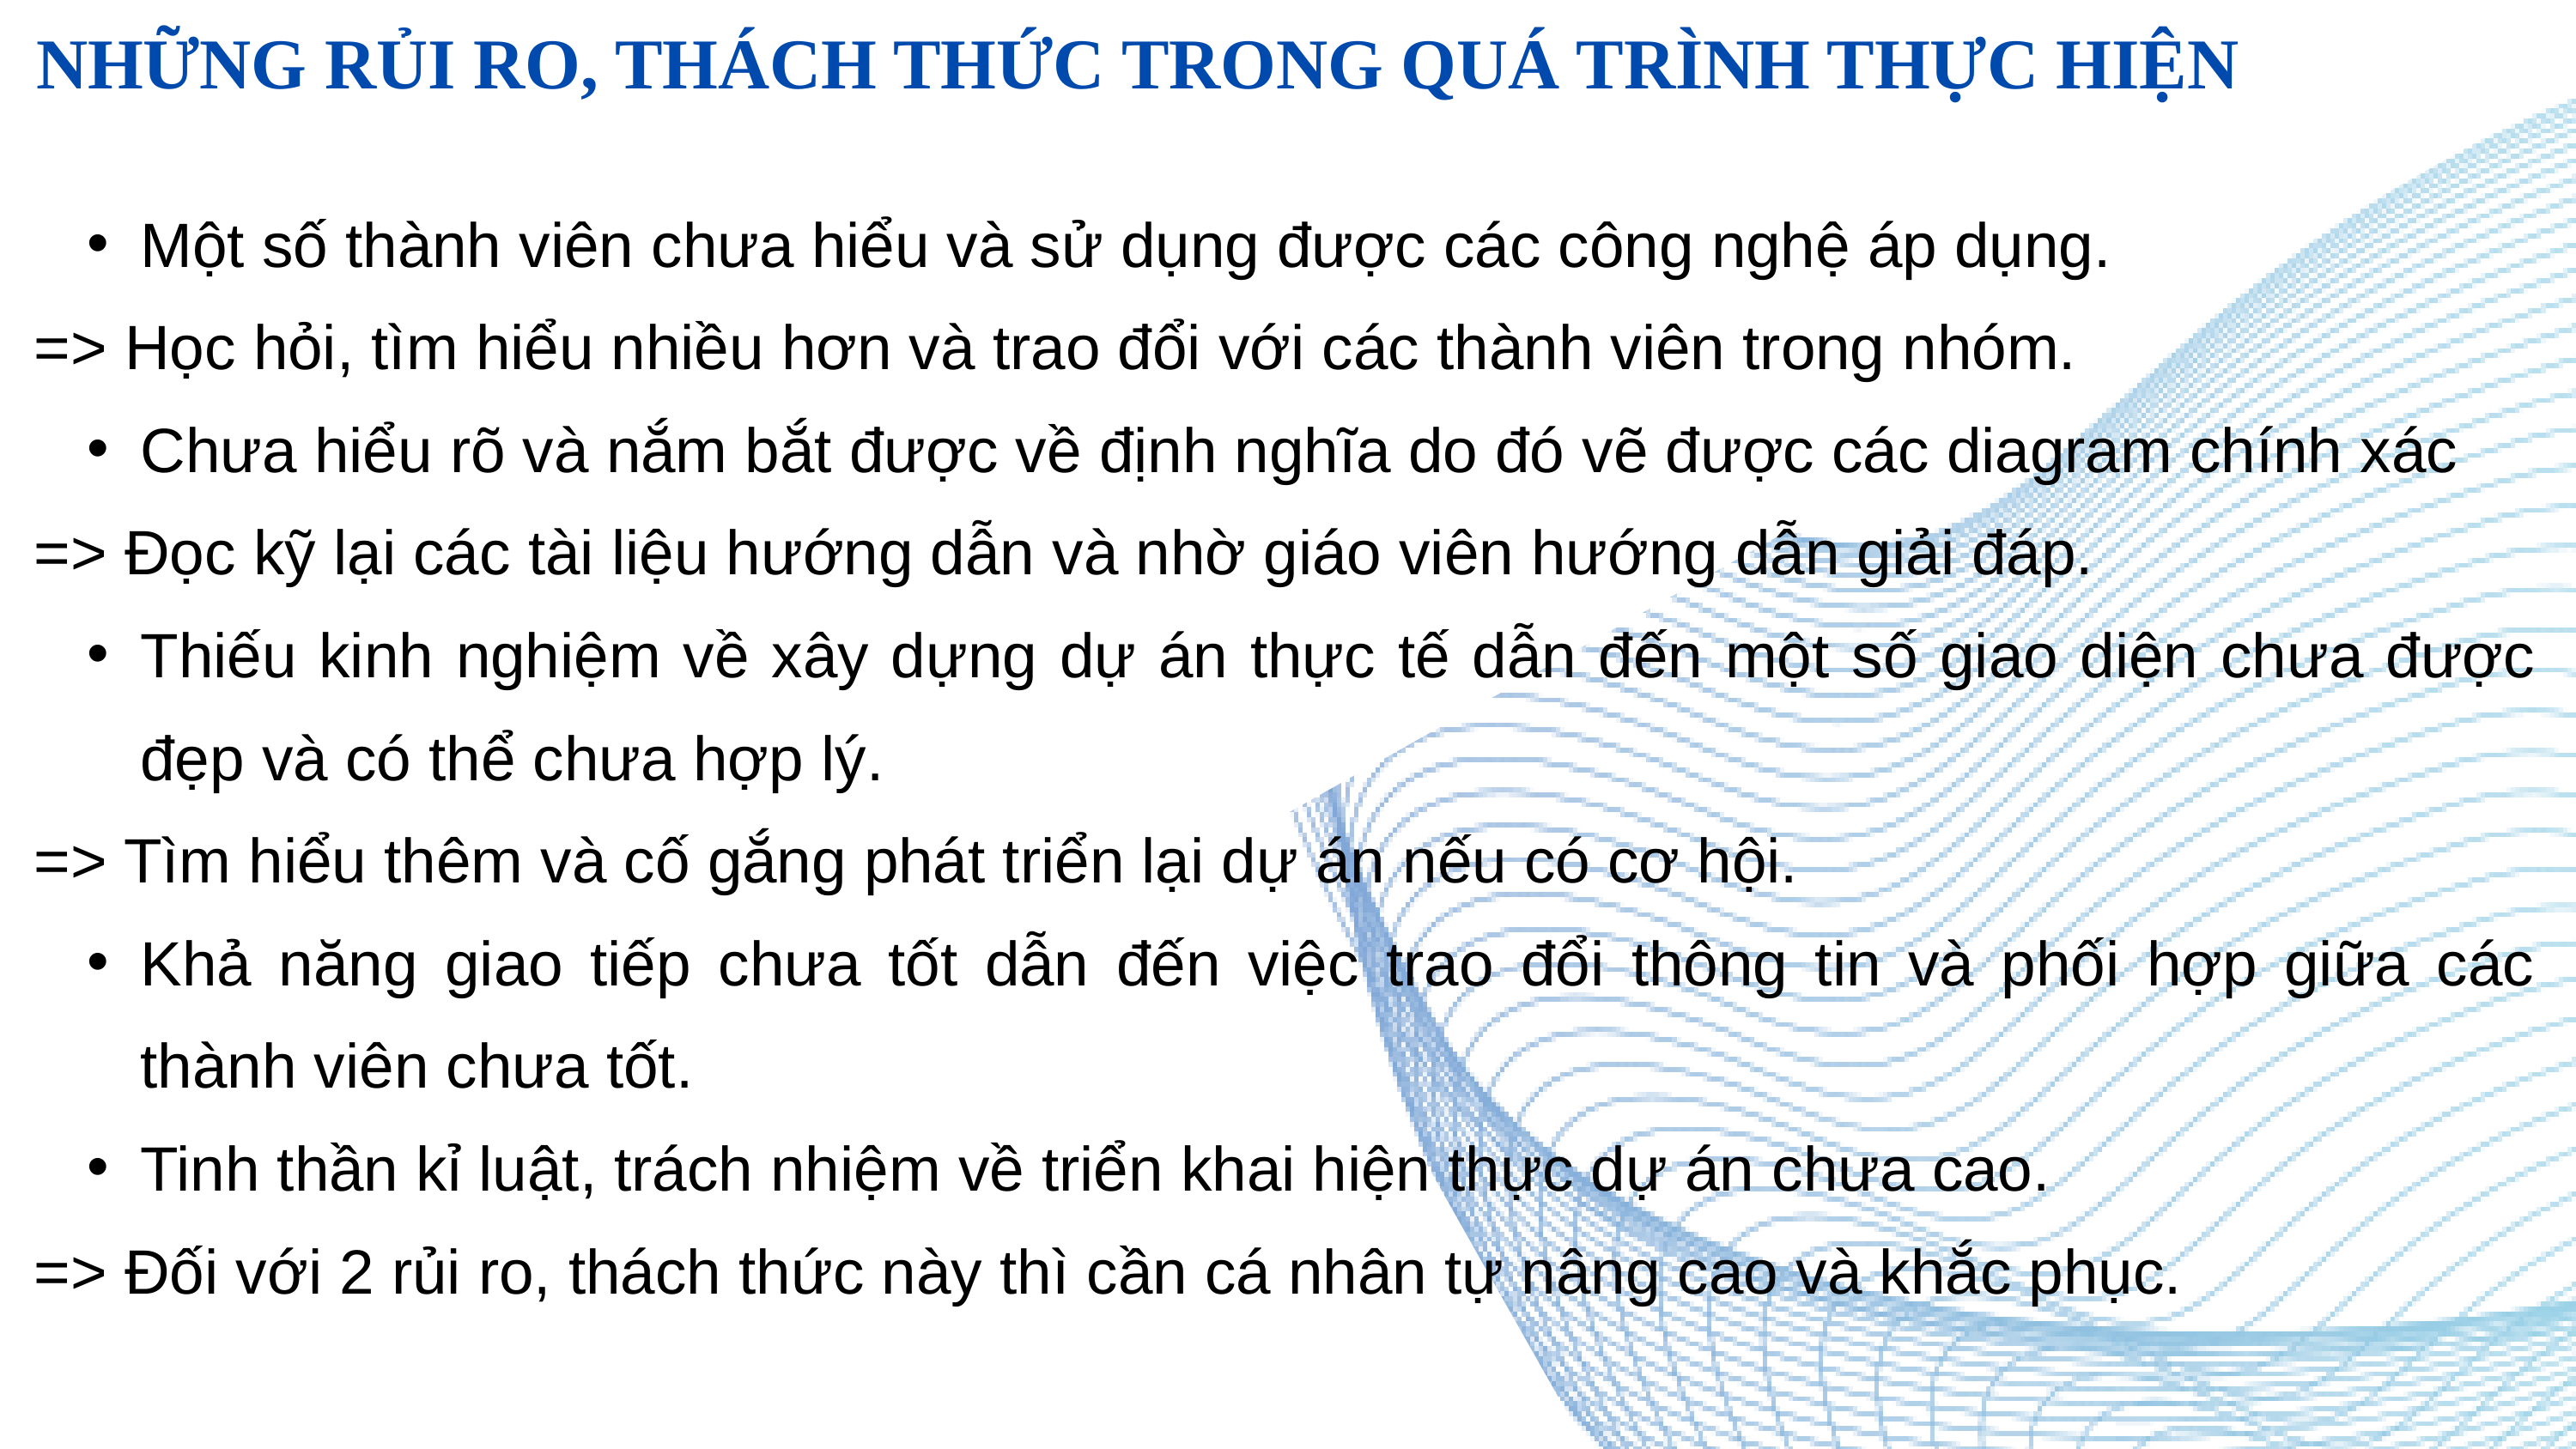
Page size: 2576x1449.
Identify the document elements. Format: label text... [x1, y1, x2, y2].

text_box NHỮNG RỦI RO, THÁCH THỨC TRONG QUÁ TRÌNH THỰC HIỆN [36, 31, 2504, 104]
text_box [1507, 86, 2576, 1449]
text_box Một số thành viên chưa hiểu và sử dụng được các công nghệ áp dụng. => Học hỏi, tìm hiểu nhiều hơn và trao đổi với các thành viên trong nhóm. Chưa hiểu rõ và nắm bắt được về định nghĩa do đó vẽ được các diagram chính xác => Đọc kỹ lại các tài liệu hướng dẫn và nhờ giáo viên hướng dẫn giải đáp. Thiếu kinh nghiệm về xây dựng dự án thực tế dẫn đến một số giao diện chưa được đẹp và có thể chưa hợp lý. => Tìm hiểu thêm và cố gắng phát triển lại dự án nếu có cơ hội. Khả năng giao tiếp chưa tốt dẫn đến việc trao đổi thông tin và phối hợp giữa các thành viên chưa tốt. Tinh thần kỉ luật, trách nhiệm về triển khai hiện thực dự án chưa cao. => Đối với 2 rủi ro, thách thức này thì cần cá nhân tự nâng cao và khắc phục. [33, 177, 2537, 1307]
